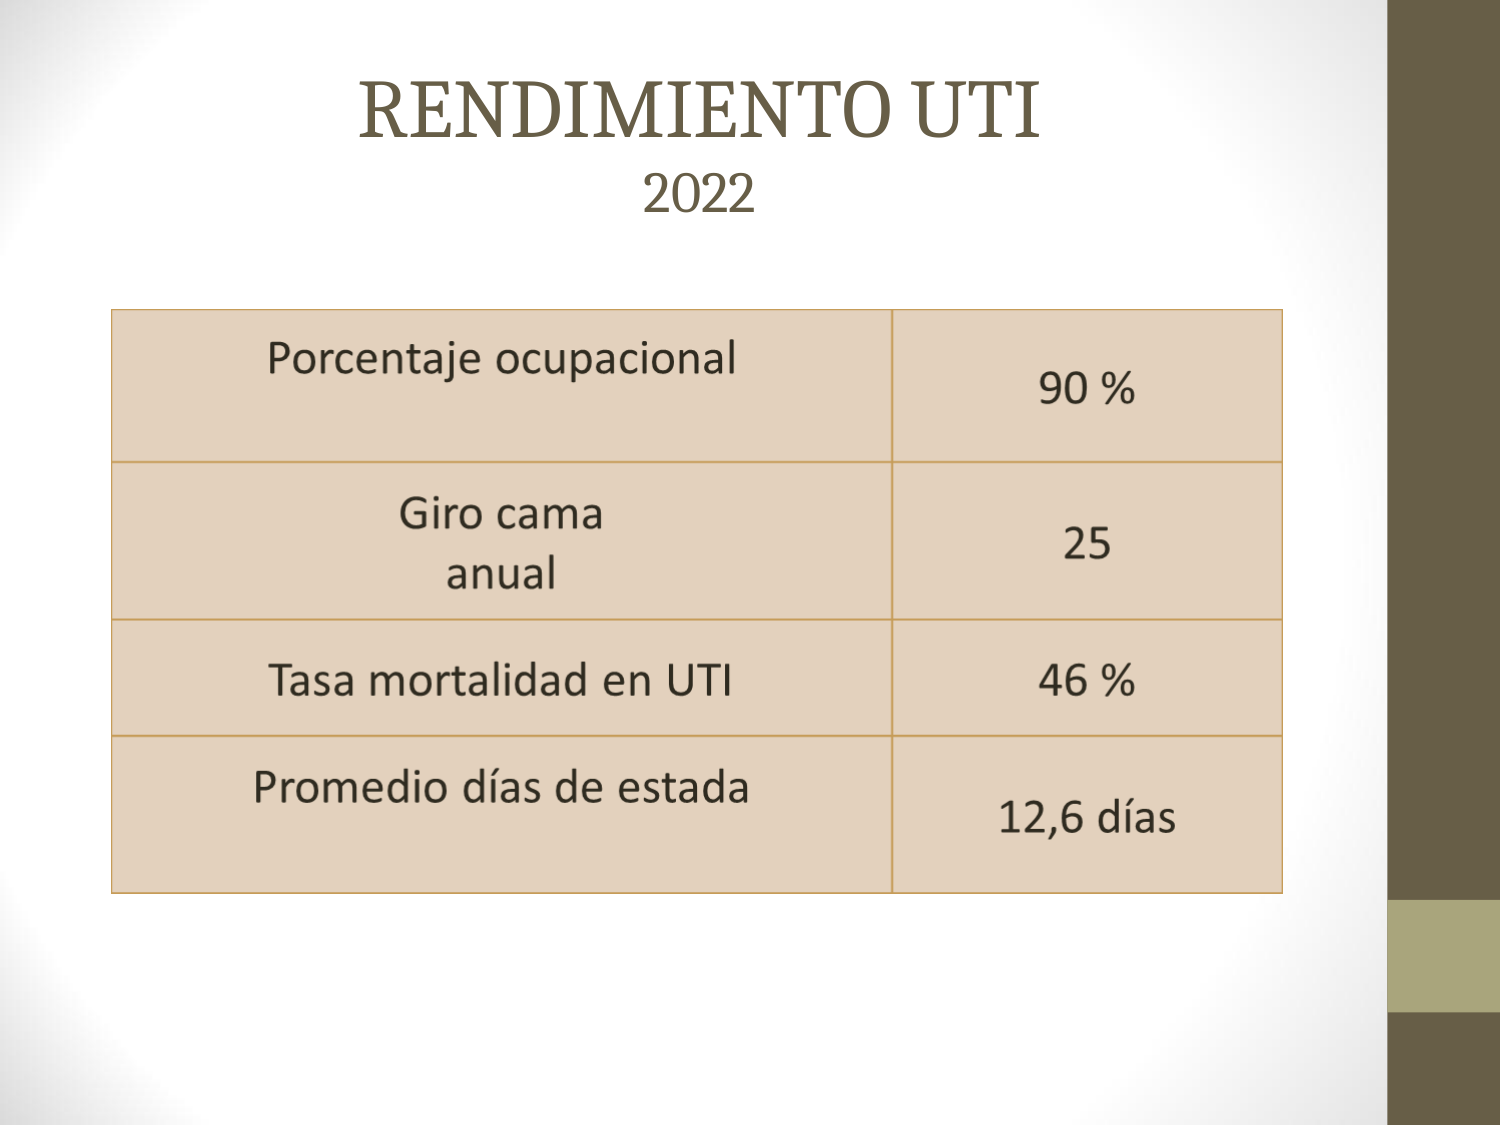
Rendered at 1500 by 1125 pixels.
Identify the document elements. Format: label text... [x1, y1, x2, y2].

picture [0, 0, 1387, 1125]
title RENDIMIENTO UTI 2022 [74, 45, 1325, 233]
